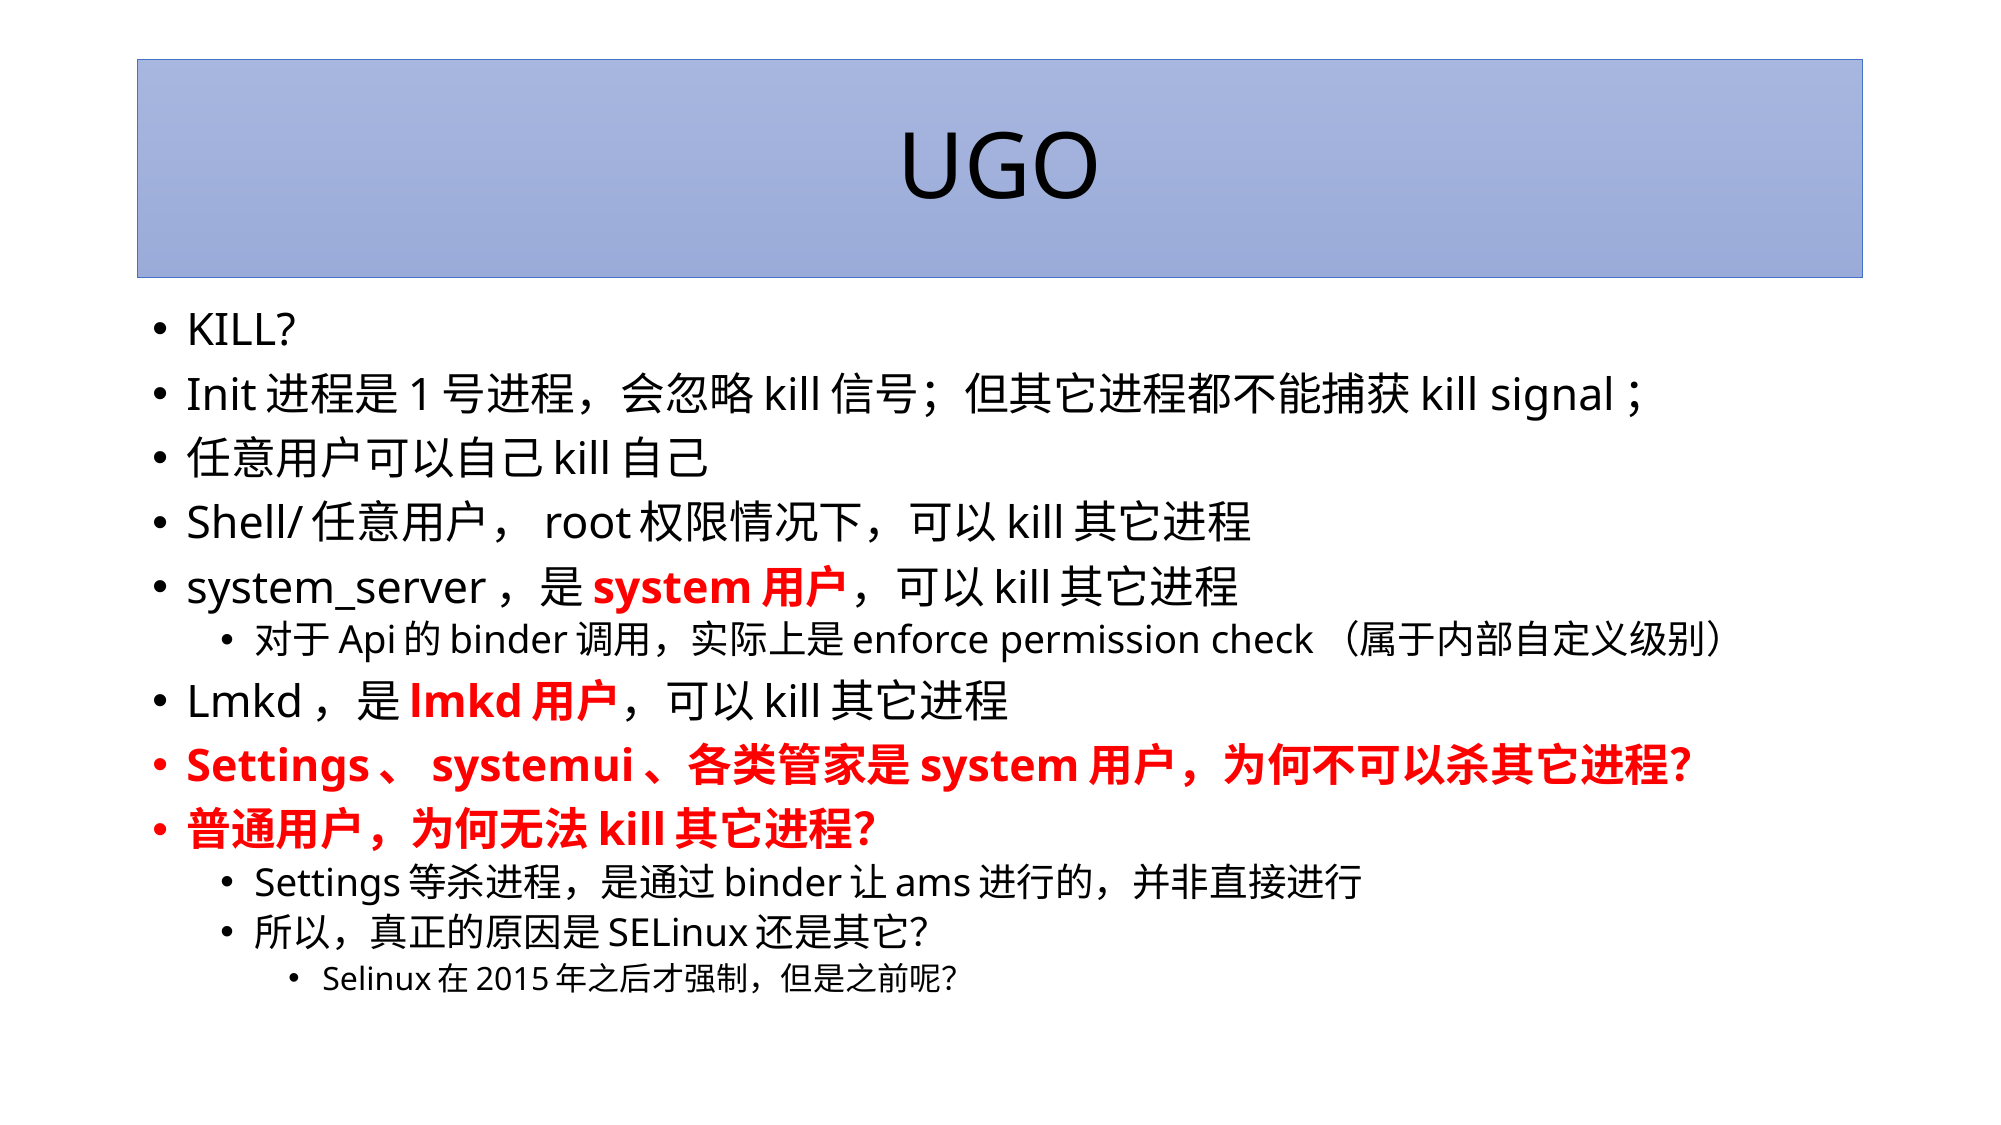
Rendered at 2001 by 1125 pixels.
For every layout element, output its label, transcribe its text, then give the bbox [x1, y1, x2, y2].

list KILL? Init进程是1号进程，会忽略kill信号；但其它进程都不能捕获kill signal； 任意用户可以自己kill自己 Shell/任意用户，root权限情况下，可以kill其它进程 system_server，是system用户，可以kill其它进程 对于Api的binder调用，实际上是enforce permission check（属于内部自定义级别） Lmkd，是lmkd用户，可以kill其它进程 Settings、systemui、各类管家是system用户，为何不可以杀其它进程？ 普通用户，为何无法kill其它进程？ Settings等杀进程，是通过binder让ams进行的，并非直接进行 所以，真正的原因是SELinux还是其它？ Selinux在2015年之后才强制，但是之前呢？ [137, 299, 1863, 1014]
title UGO [137, 59, 1863, 278]
